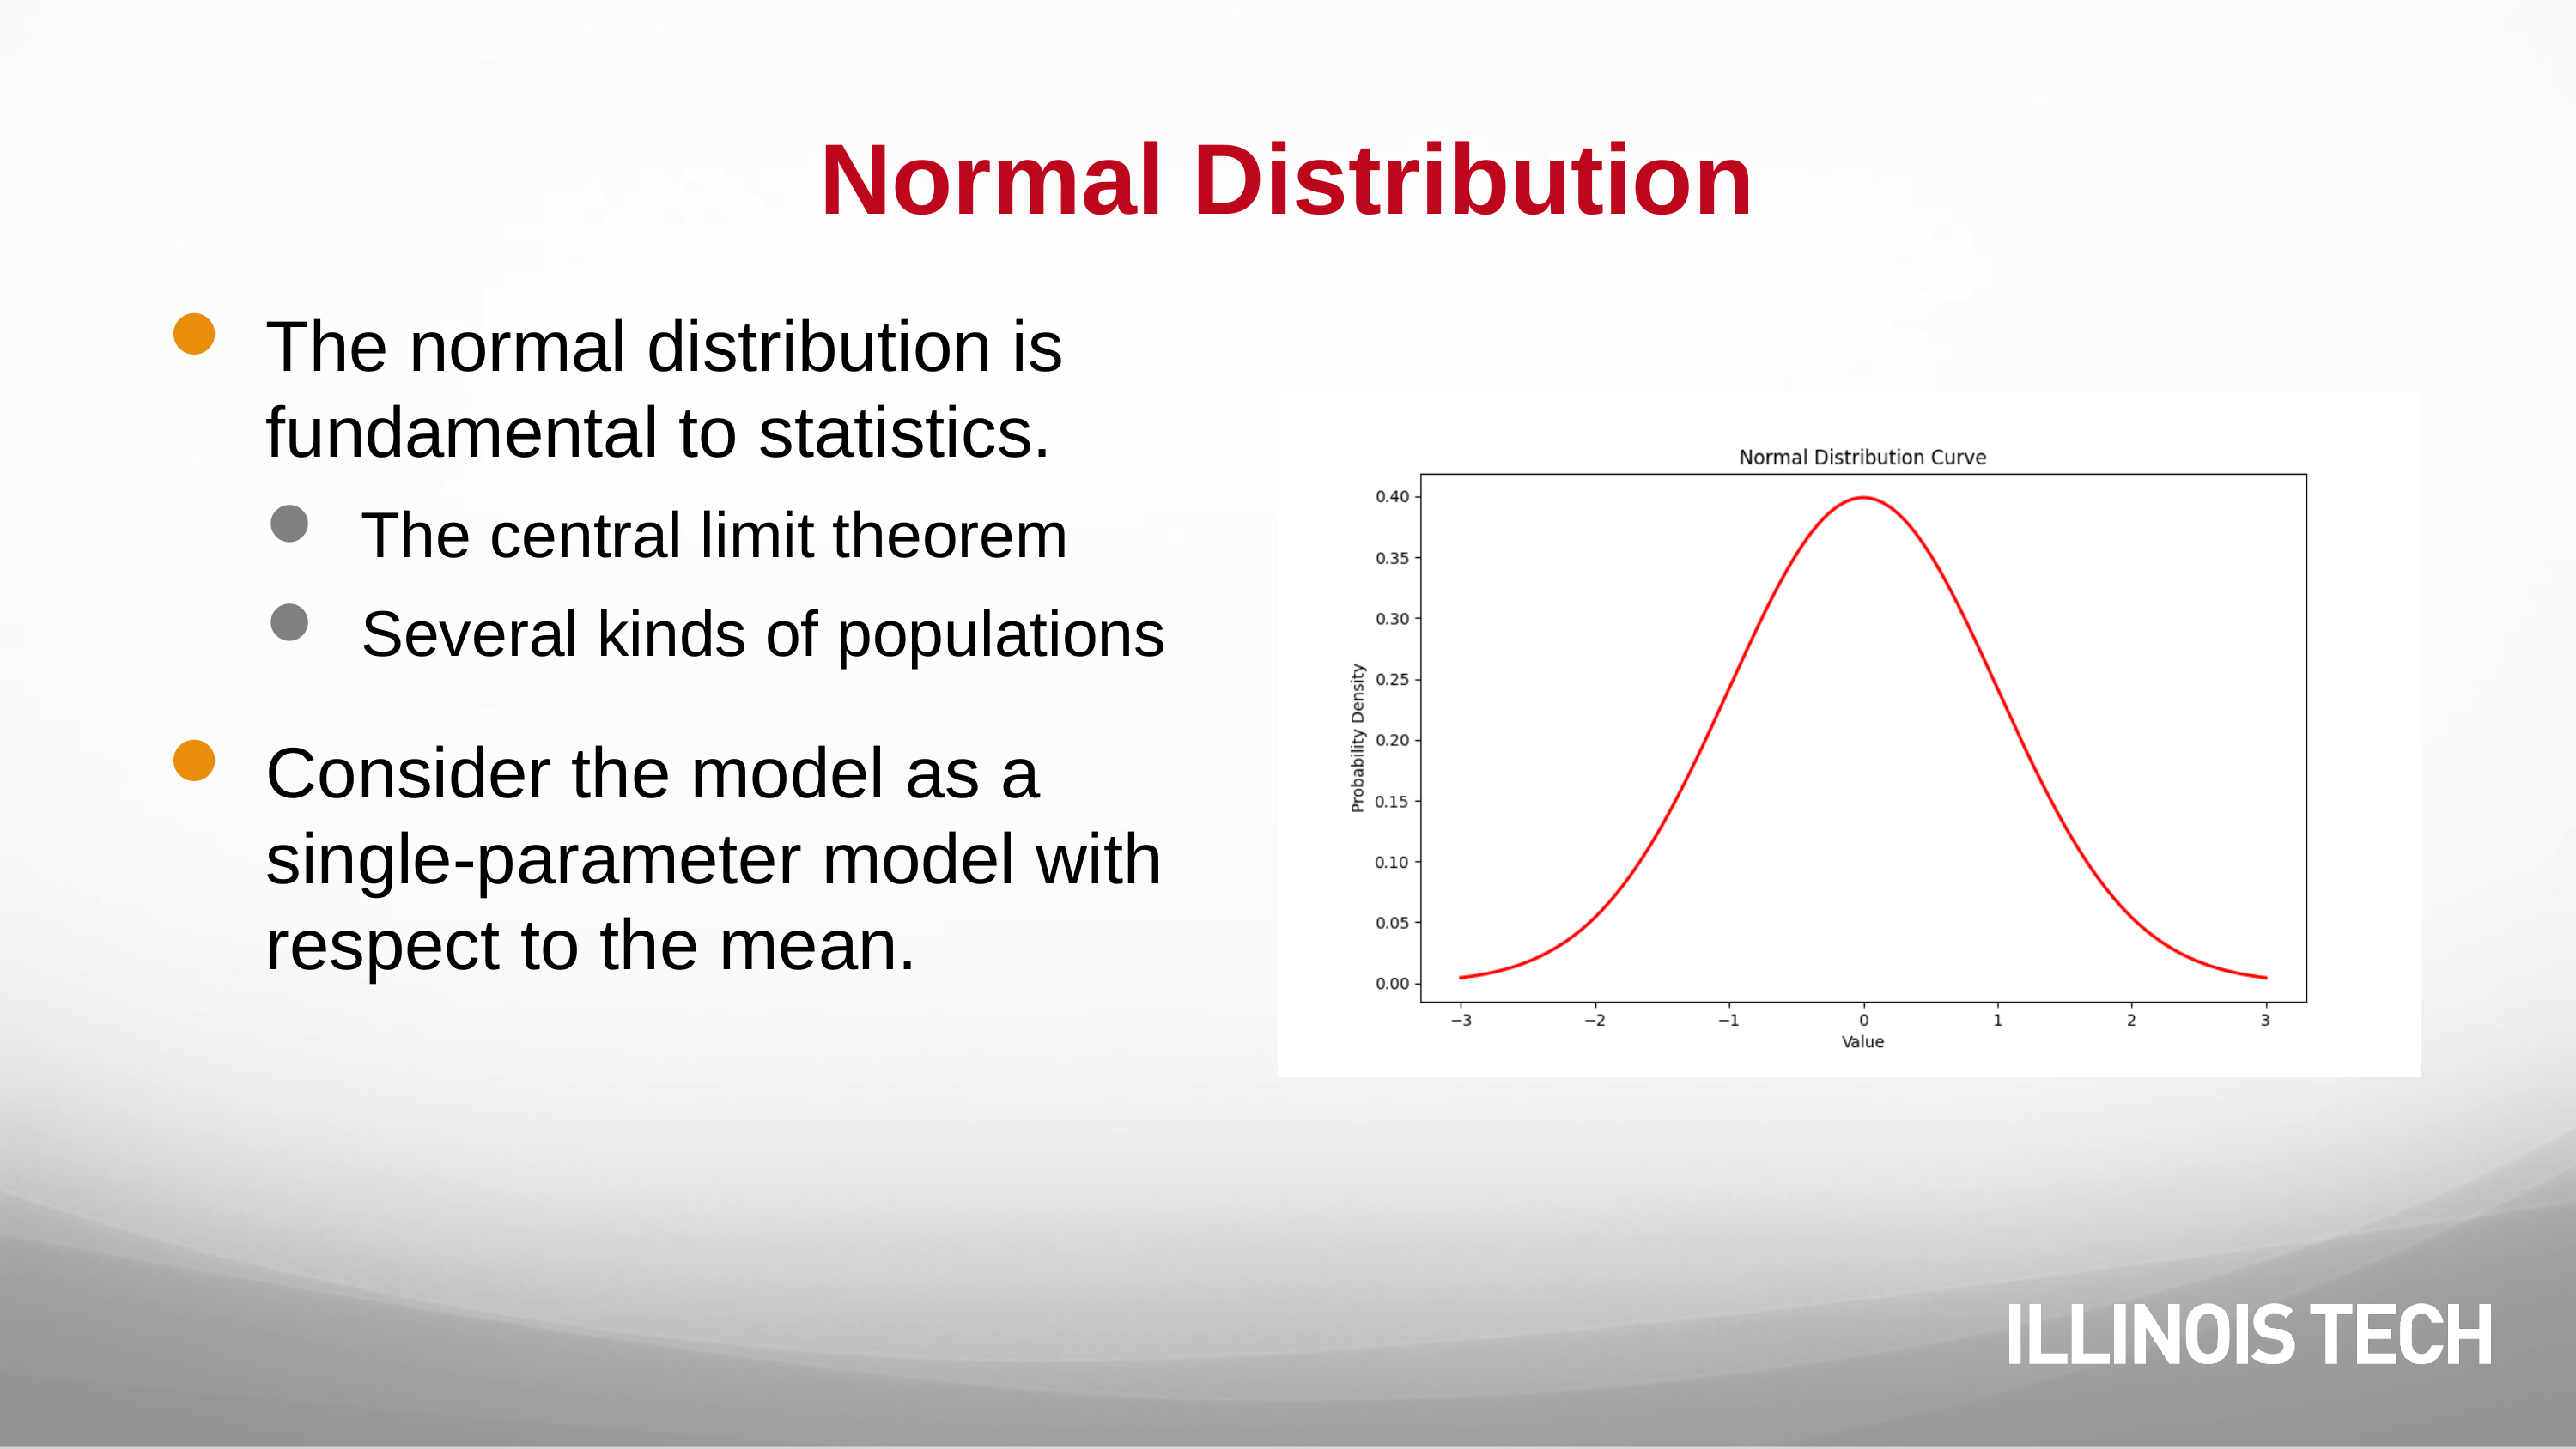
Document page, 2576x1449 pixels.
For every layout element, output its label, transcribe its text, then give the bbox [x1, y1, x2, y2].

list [1277, 391, 2421, 1077]
title Normal Distribution [155, 22, 2421, 241]
picture [0, 0, 2576, 1449]
list The normal distribution is fundamental to statistics. The central limit theorem Several kinds of populations Consider the model as a single-parameter model with respect to the mean. [155, 294, 1237, 1211]
